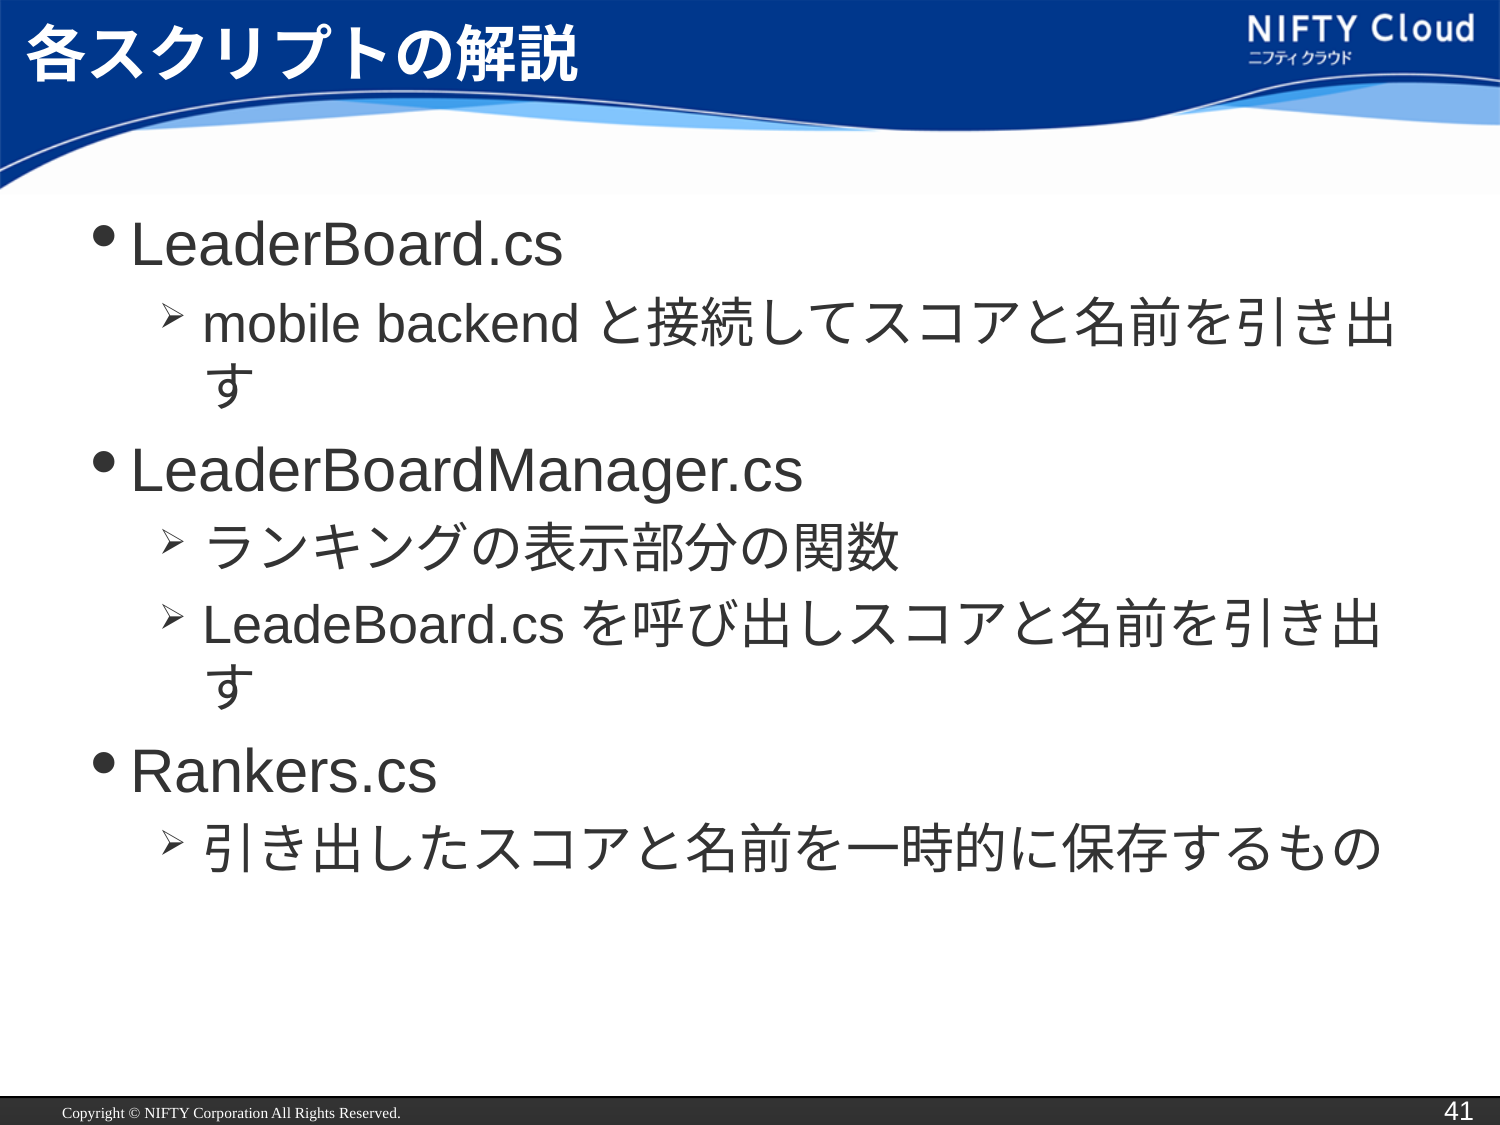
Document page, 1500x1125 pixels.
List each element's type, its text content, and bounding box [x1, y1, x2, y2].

title 各スクリプトの解説 [10, 7, 1361, 112]
list LeaderBoard.cs mobile backendと接続してスコアと名前を引き出す LeaderBoardManager.cs ランキングの表示部分の関数 LeadeBoard.csを呼び出しスコアと名前を引き出す Rankers.cs 引き出したスコアと名前を一時的に保存するもの [74, 196, 1426, 1006]
picture [0, 0, 1500, 195]
